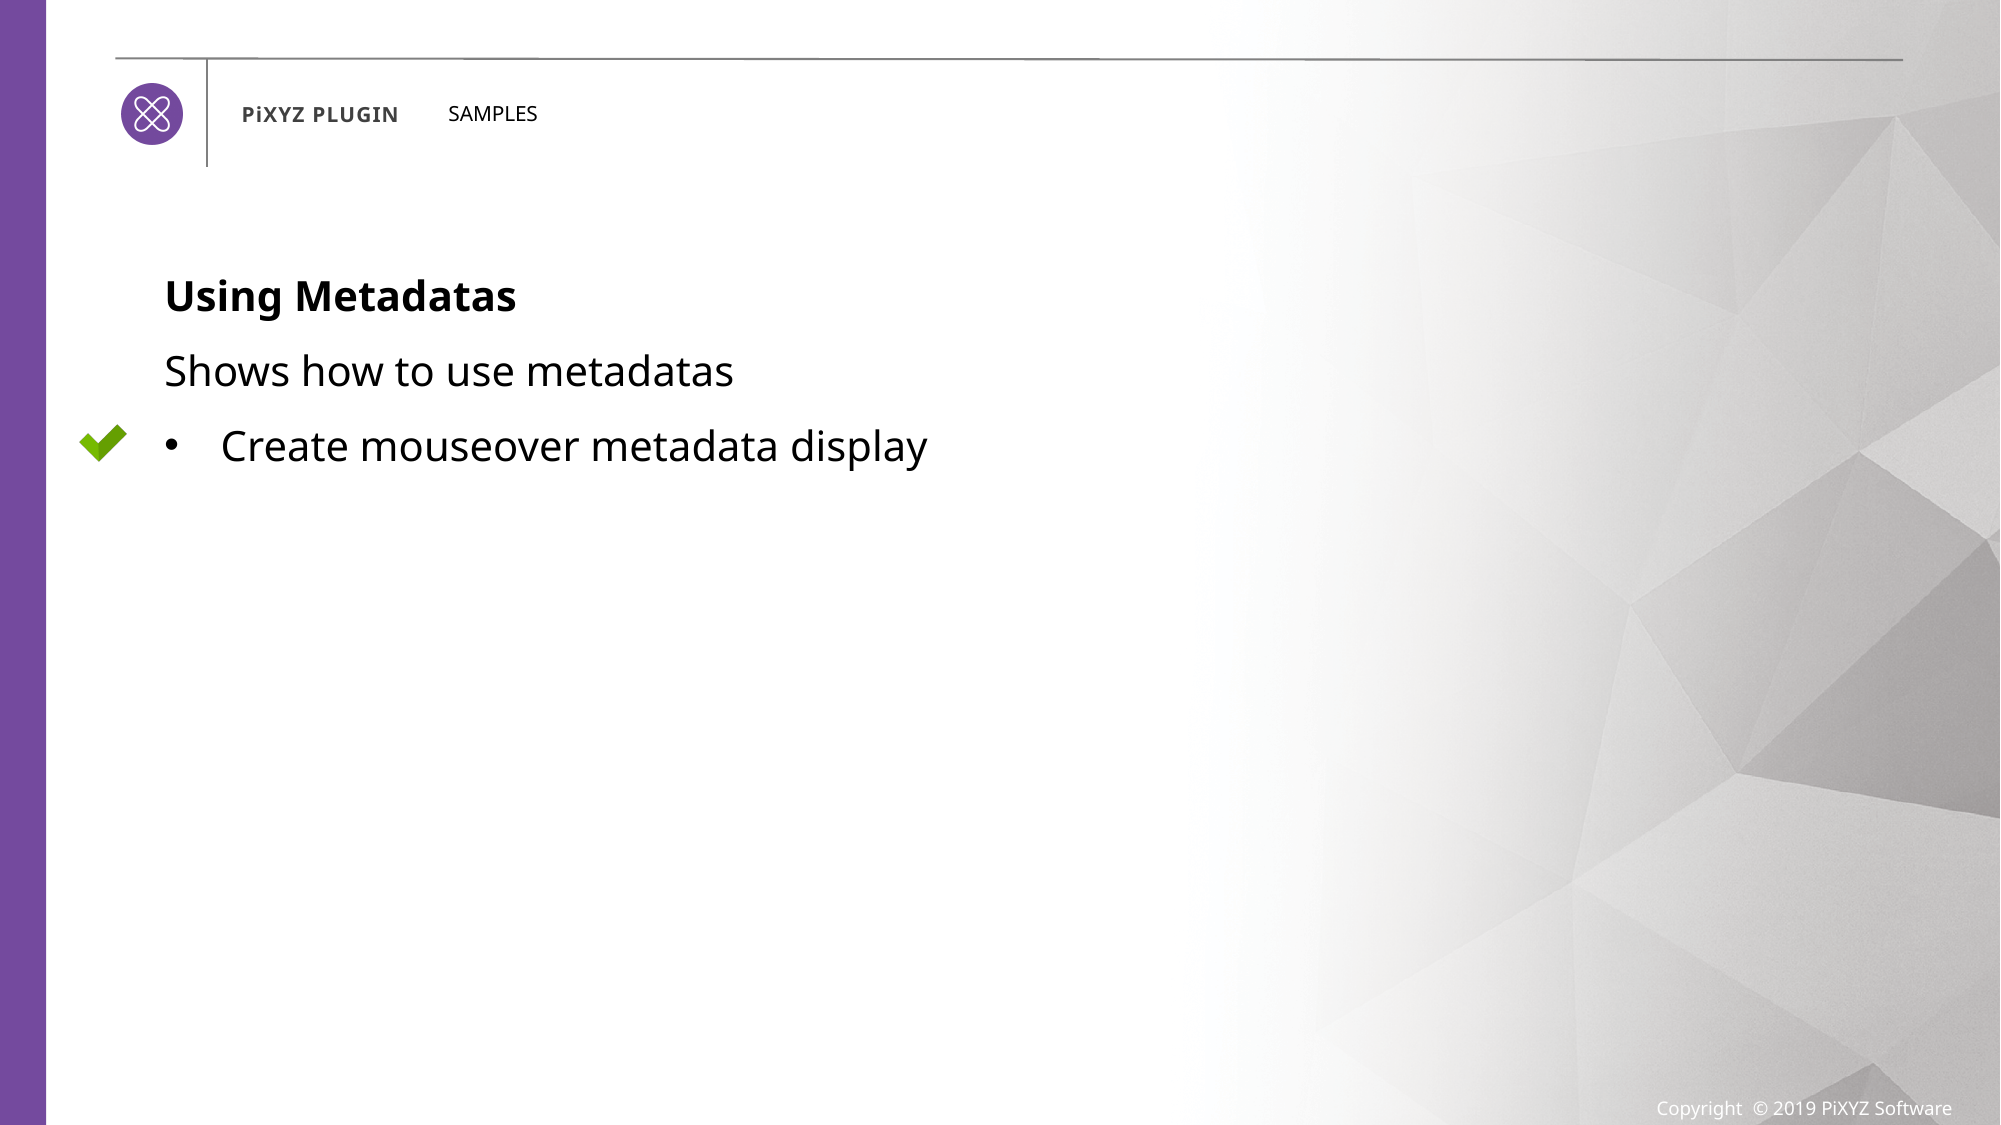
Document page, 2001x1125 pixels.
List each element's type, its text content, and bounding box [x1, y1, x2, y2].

text_box Using Metadatas Shows how to use metadatas Create mouseover metadata display [149, 237, 1912, 478]
picture [47, 0, 2000, 1125]
list SAMPLES [433, 97, 1305, 133]
